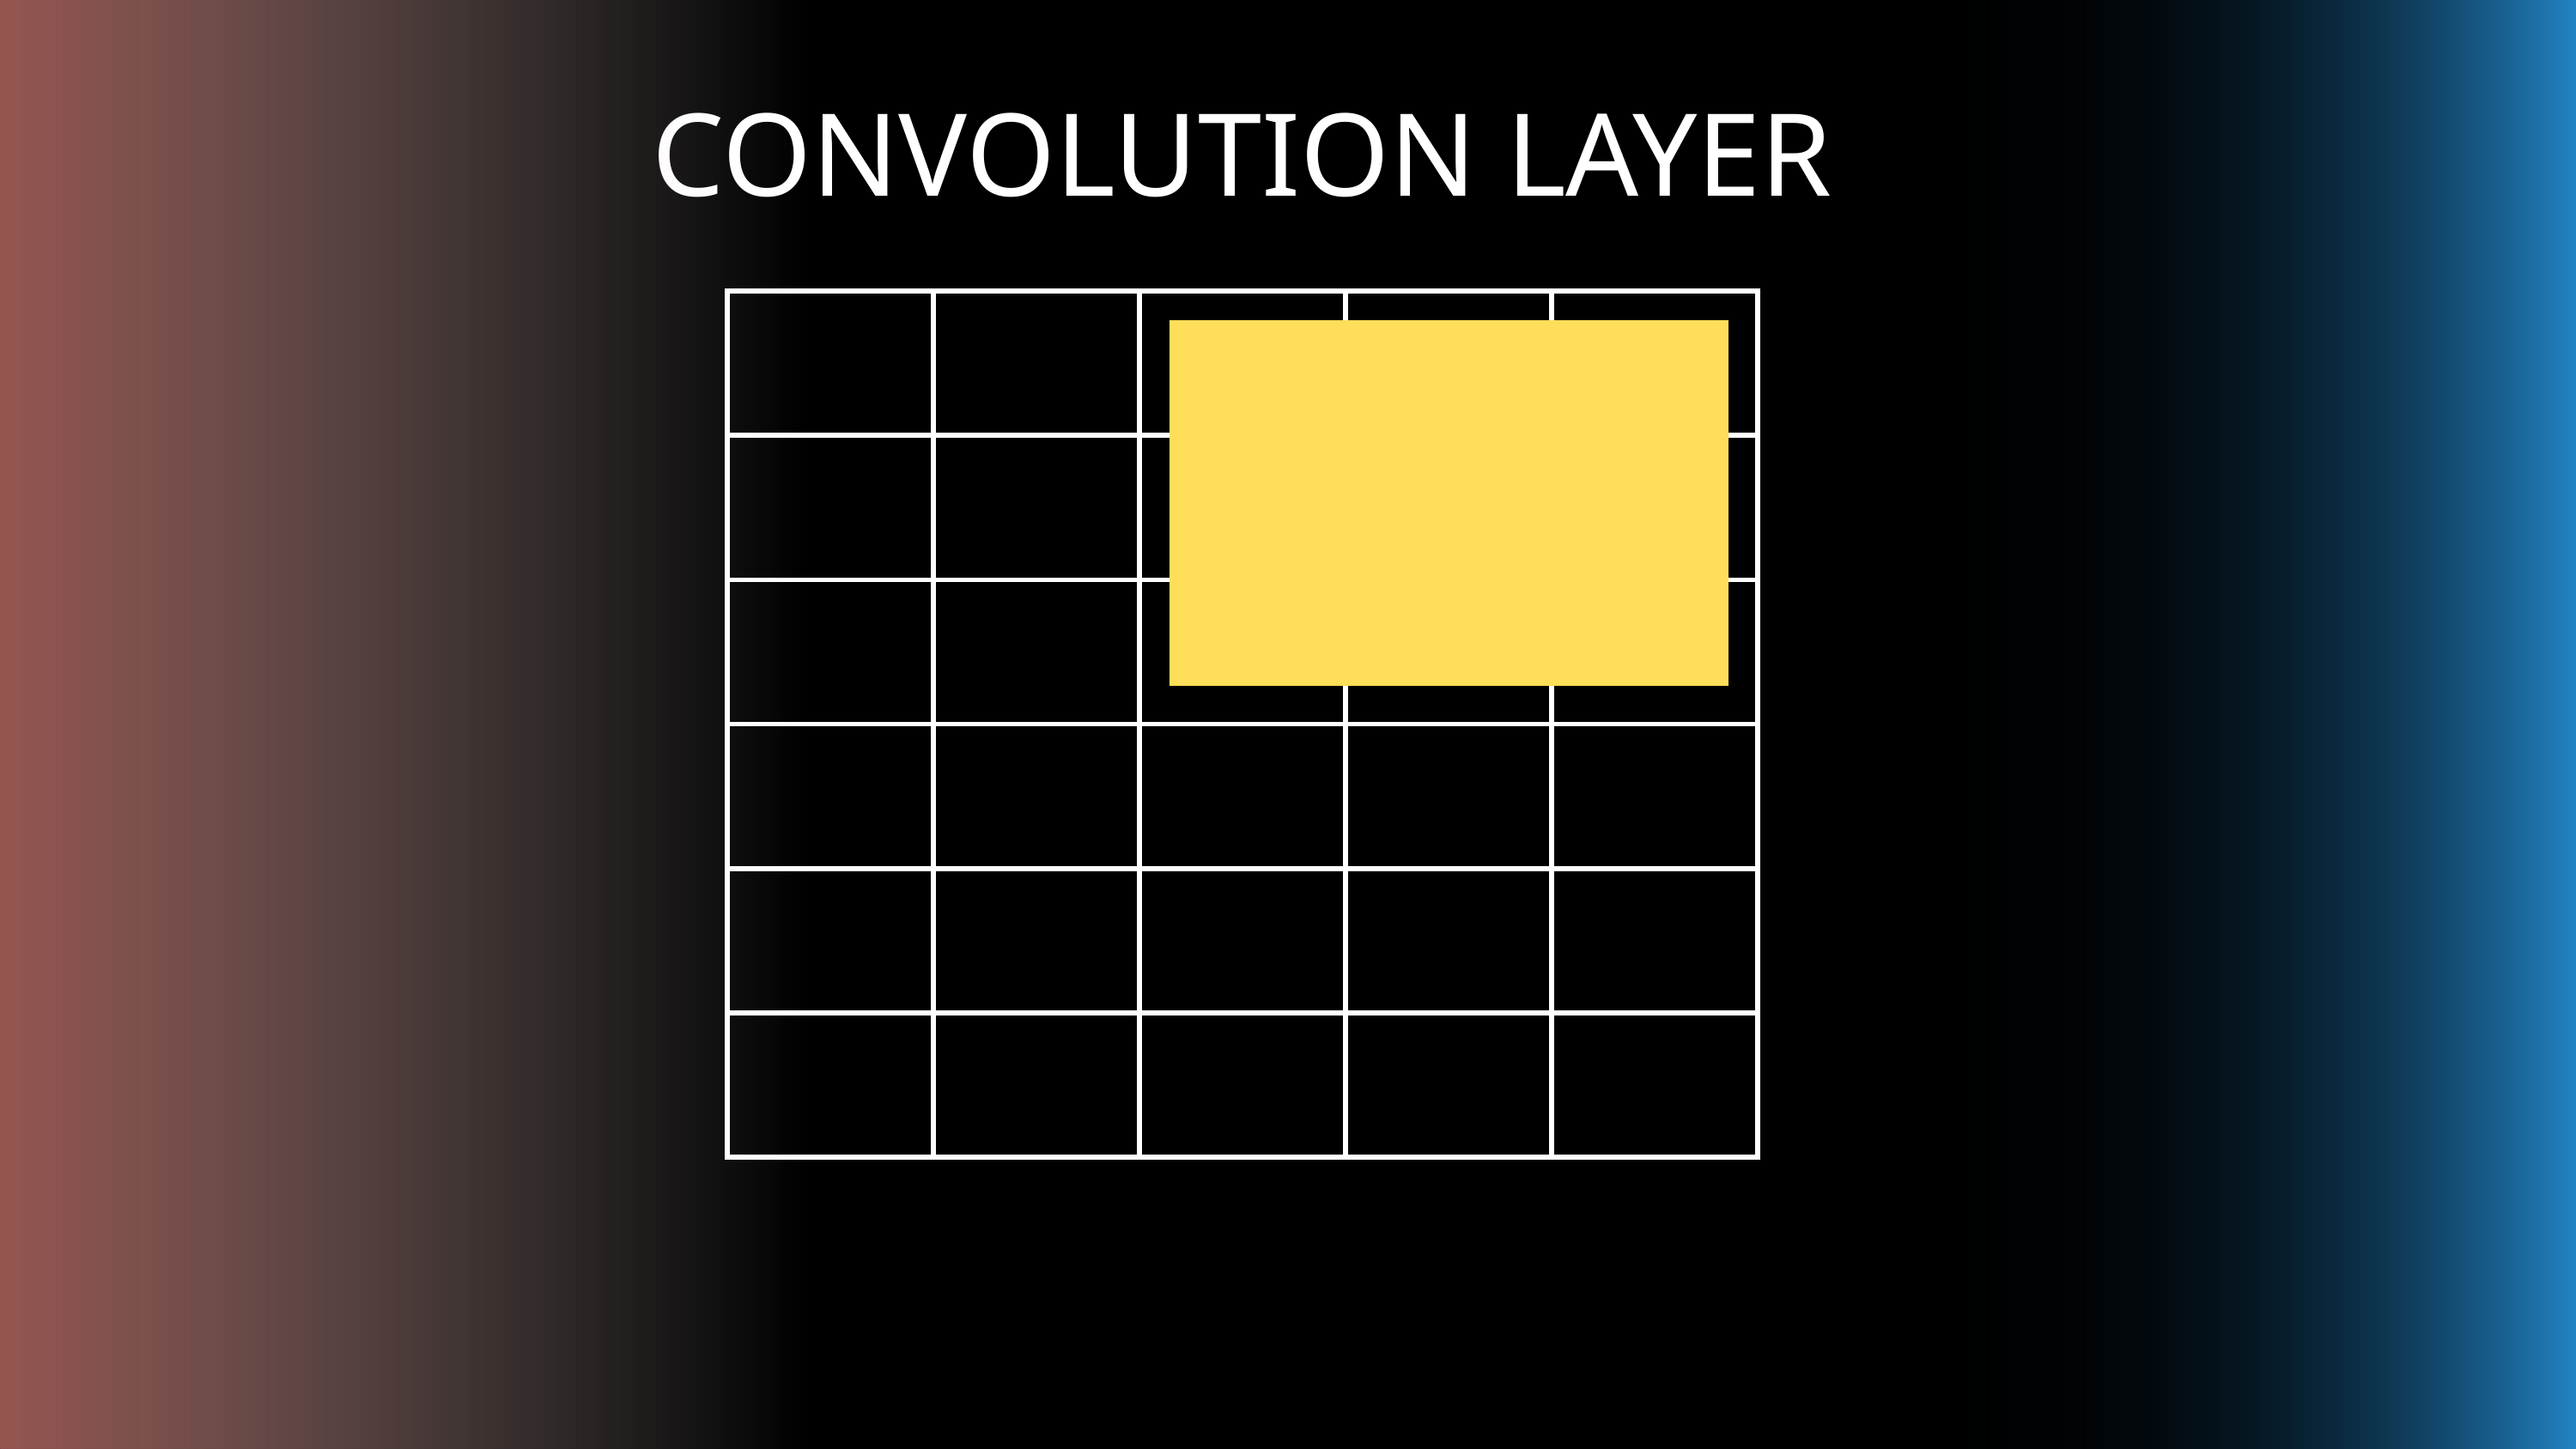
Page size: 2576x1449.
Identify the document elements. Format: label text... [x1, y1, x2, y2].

table_cell [1452, 1016, 1549, 1155]
table_cell [1452, 871, 1549, 1010]
picture [0, 0, 2576, 1449]
table_cell [1554, 1016, 1755, 1155]
table_cell [1554, 871, 1755, 1010]
text_box CONVOLUTION LAYER [1452, 58, 1850, 207]
